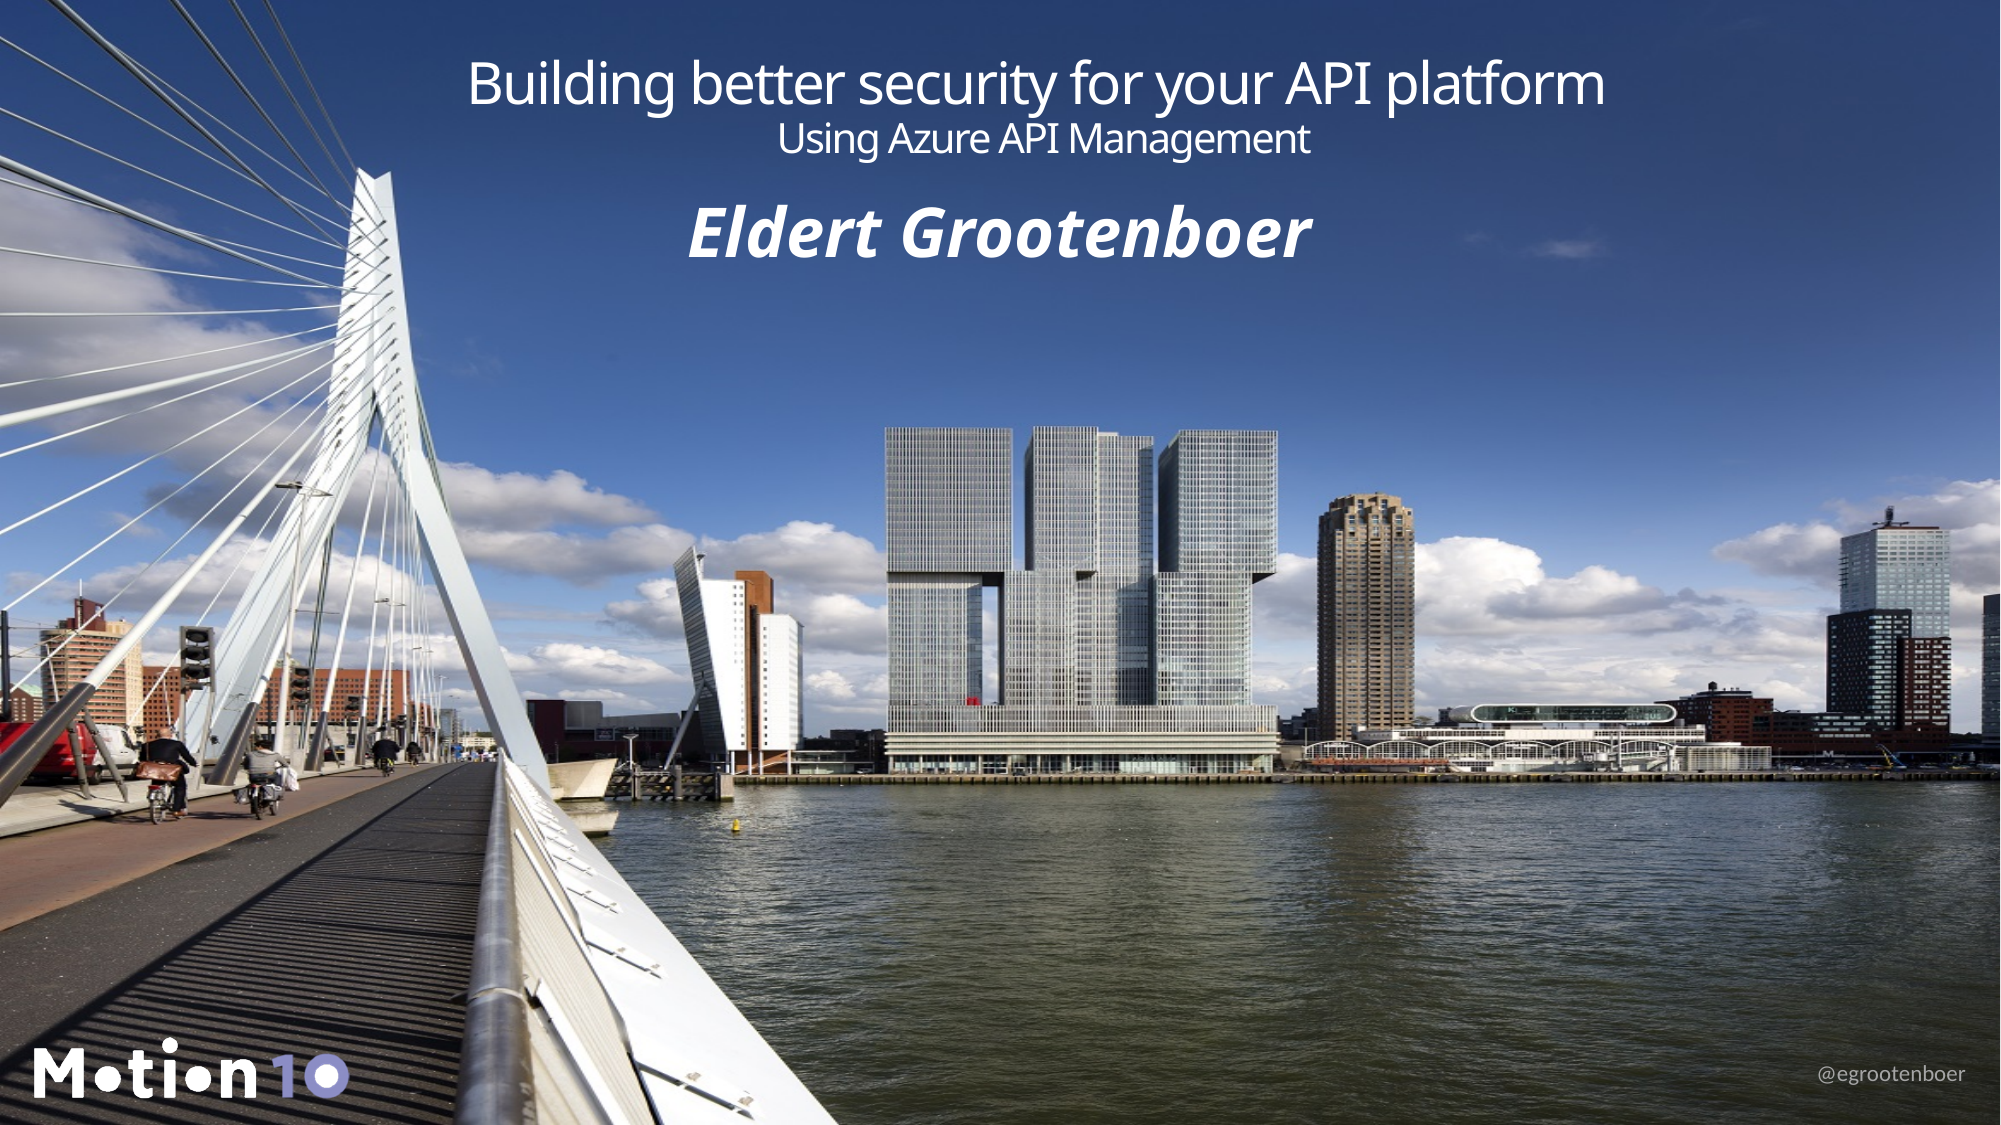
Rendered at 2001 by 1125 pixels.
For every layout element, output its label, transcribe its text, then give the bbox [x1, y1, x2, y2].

title Building better security for your API platform Using Azure API Management [294, 24, 1794, 170]
picture [0, 0, 2001, 1125]
subtitle Eldert Grootenboer [250, 190, 1750, 296]
